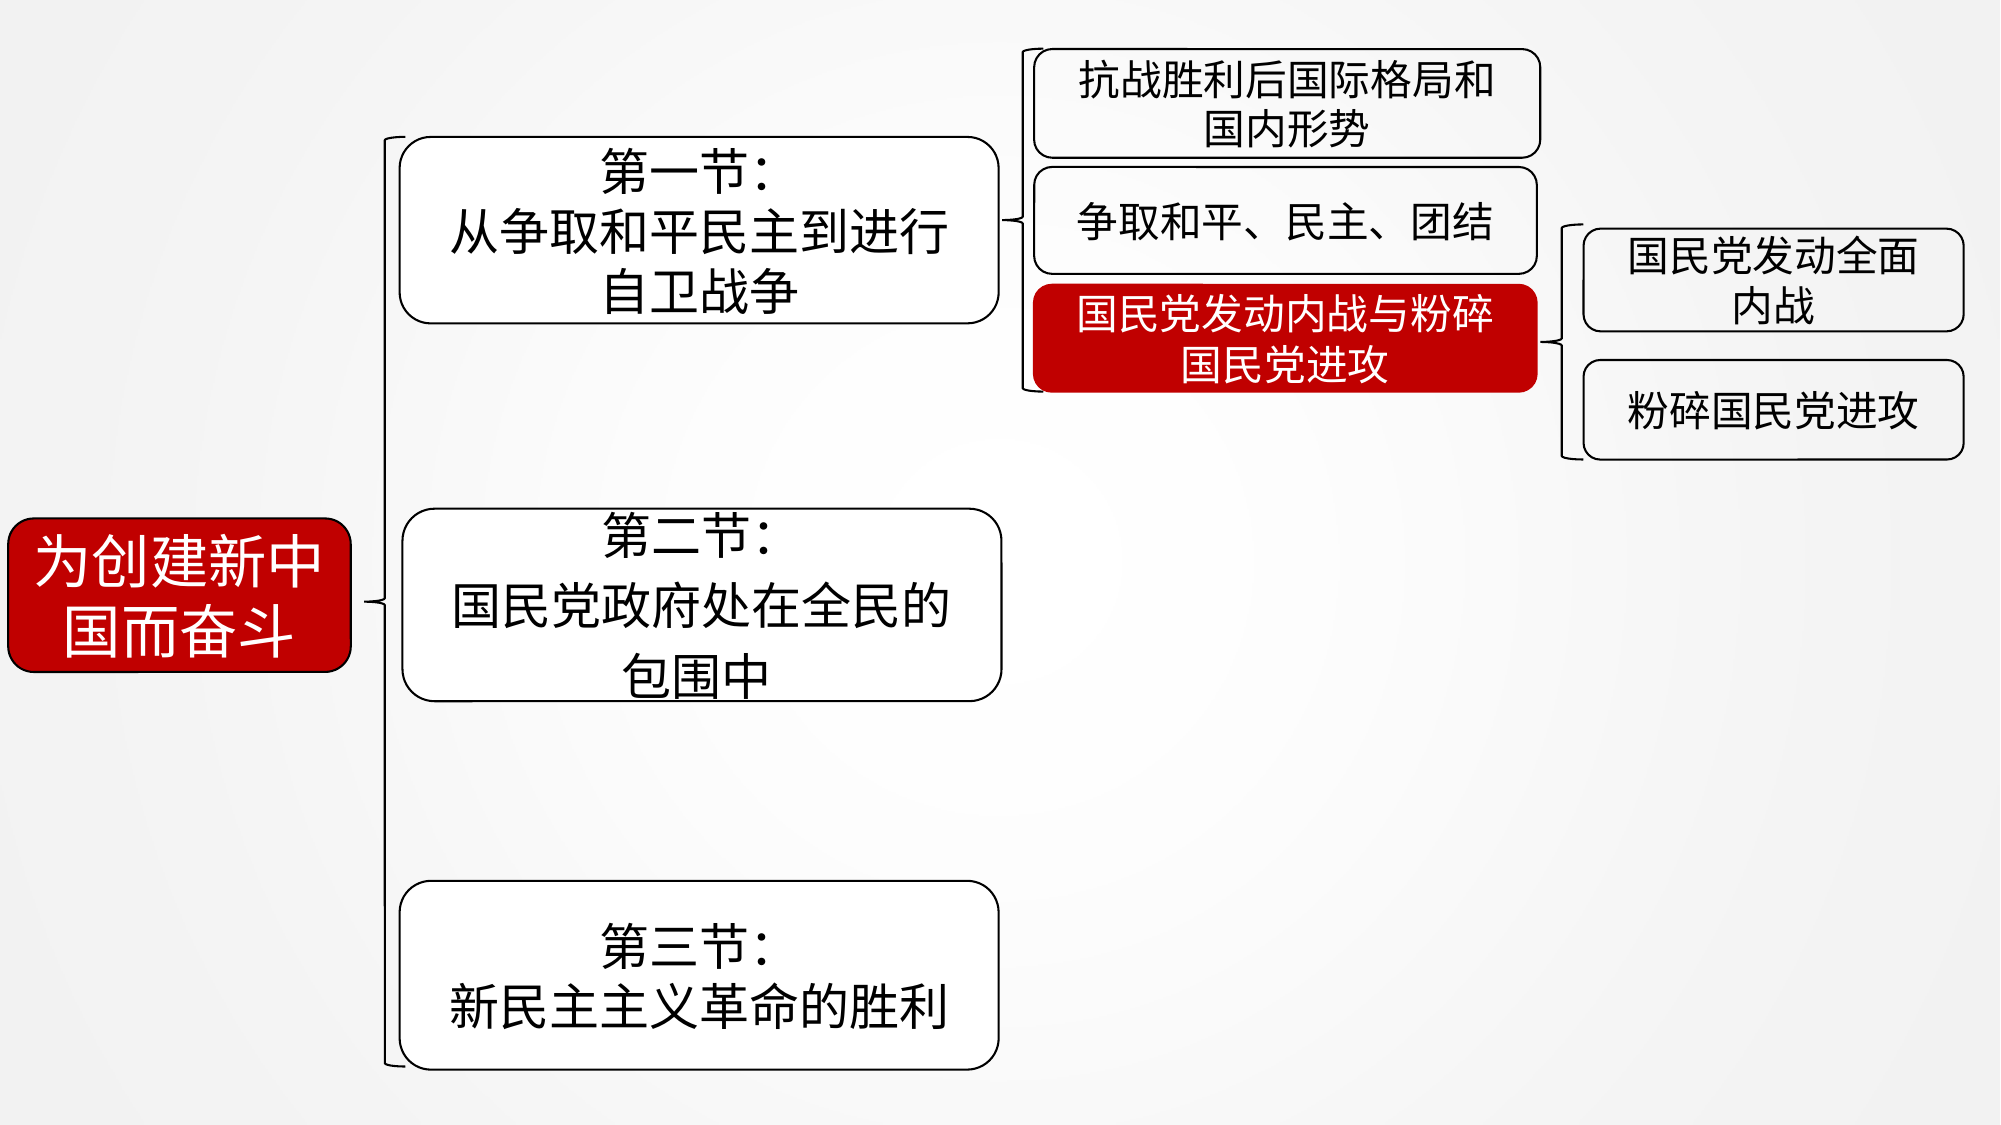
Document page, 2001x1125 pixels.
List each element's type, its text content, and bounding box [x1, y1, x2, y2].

text_box 第二节： 国民党政府处在全民的 包围中 [401, 507, 1003, 703]
text_box [1002, 47, 1044, 393]
text_box 国民党发动全面 内战 [1582, 227, 1965, 333]
text_box 粉碎国民党进攻 [1582, 358, 1965, 461]
text_box 争取和平、民主、团结 [1033, 165, 1538, 275]
text_box 第一节： 从争取和平民主到进行 自卫战争 [398, 135, 1000, 325]
text_box 国民党发动内战与粉碎 国民党进攻 [1032, 283, 1538, 393]
text_box [1540, 223, 1584, 461]
text_box 第三节： 新民主主义革命的胜利 [398, 879, 1000, 1071]
text_box [364, 135, 406, 1068]
text_box 为创建新中国而奋斗 [7, 517, 352, 674]
picture [0, 0, 2000, 1125]
text_box 抗战胜利后国际格局和 国内形势 [1033, 47, 1542, 159]
